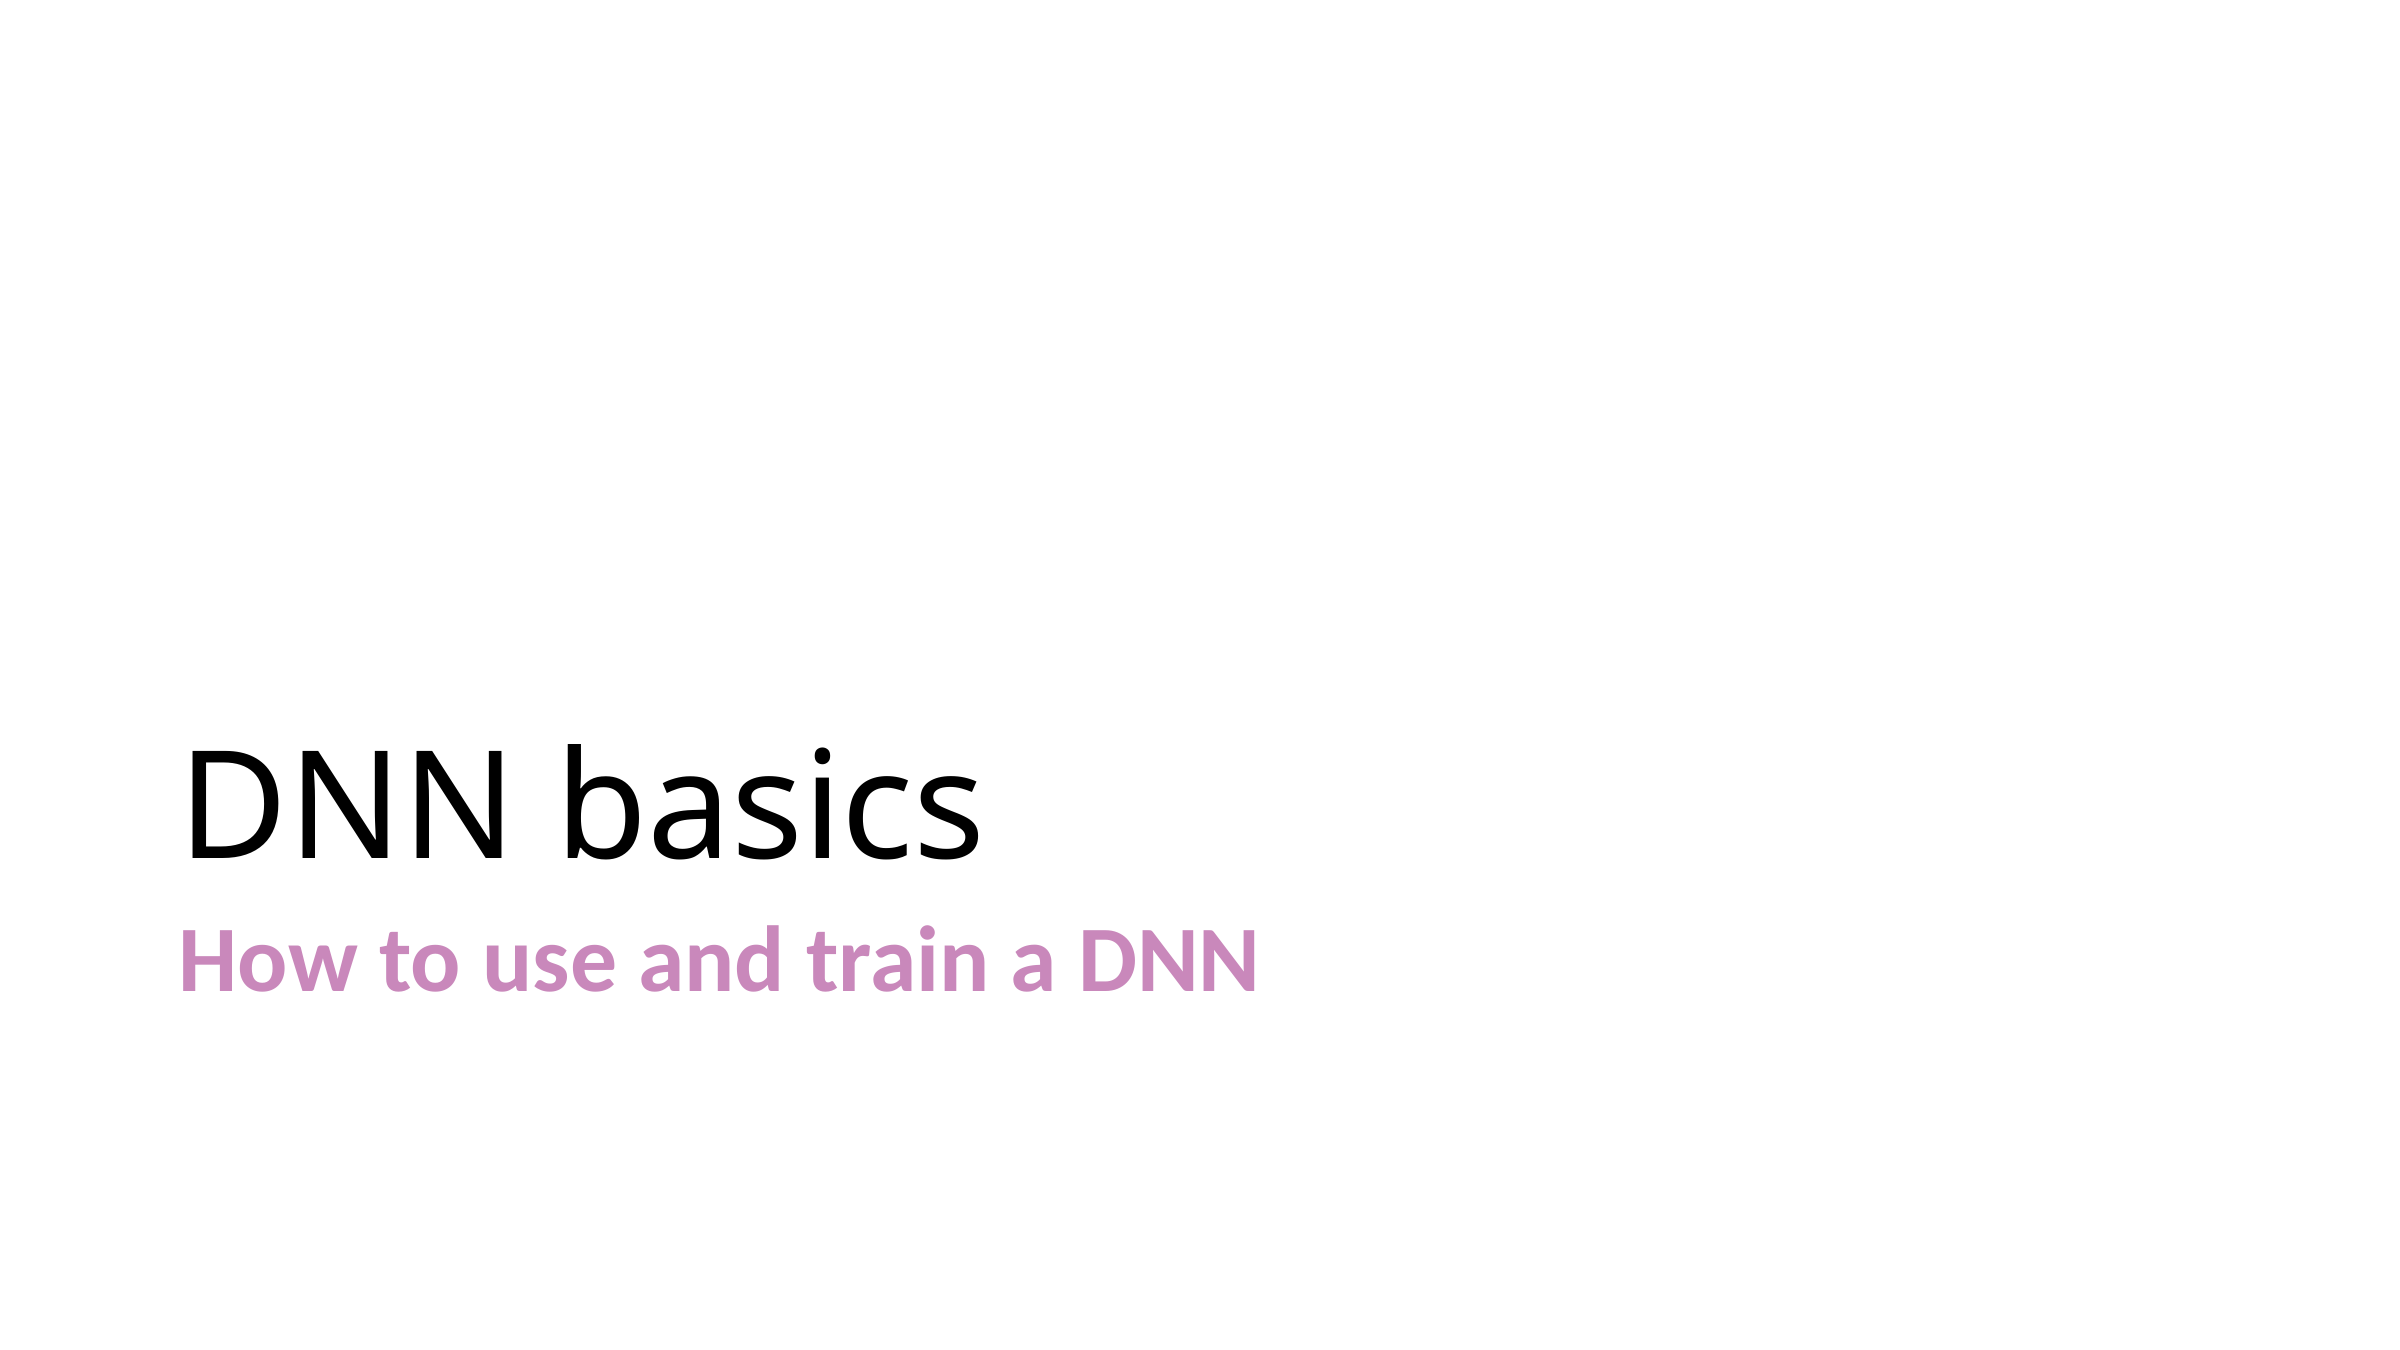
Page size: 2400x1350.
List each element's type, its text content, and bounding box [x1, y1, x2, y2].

list How to use and train a DNN [163, 903, 2234, 1199]
title DNN basics [163, 336, 2234, 899]
